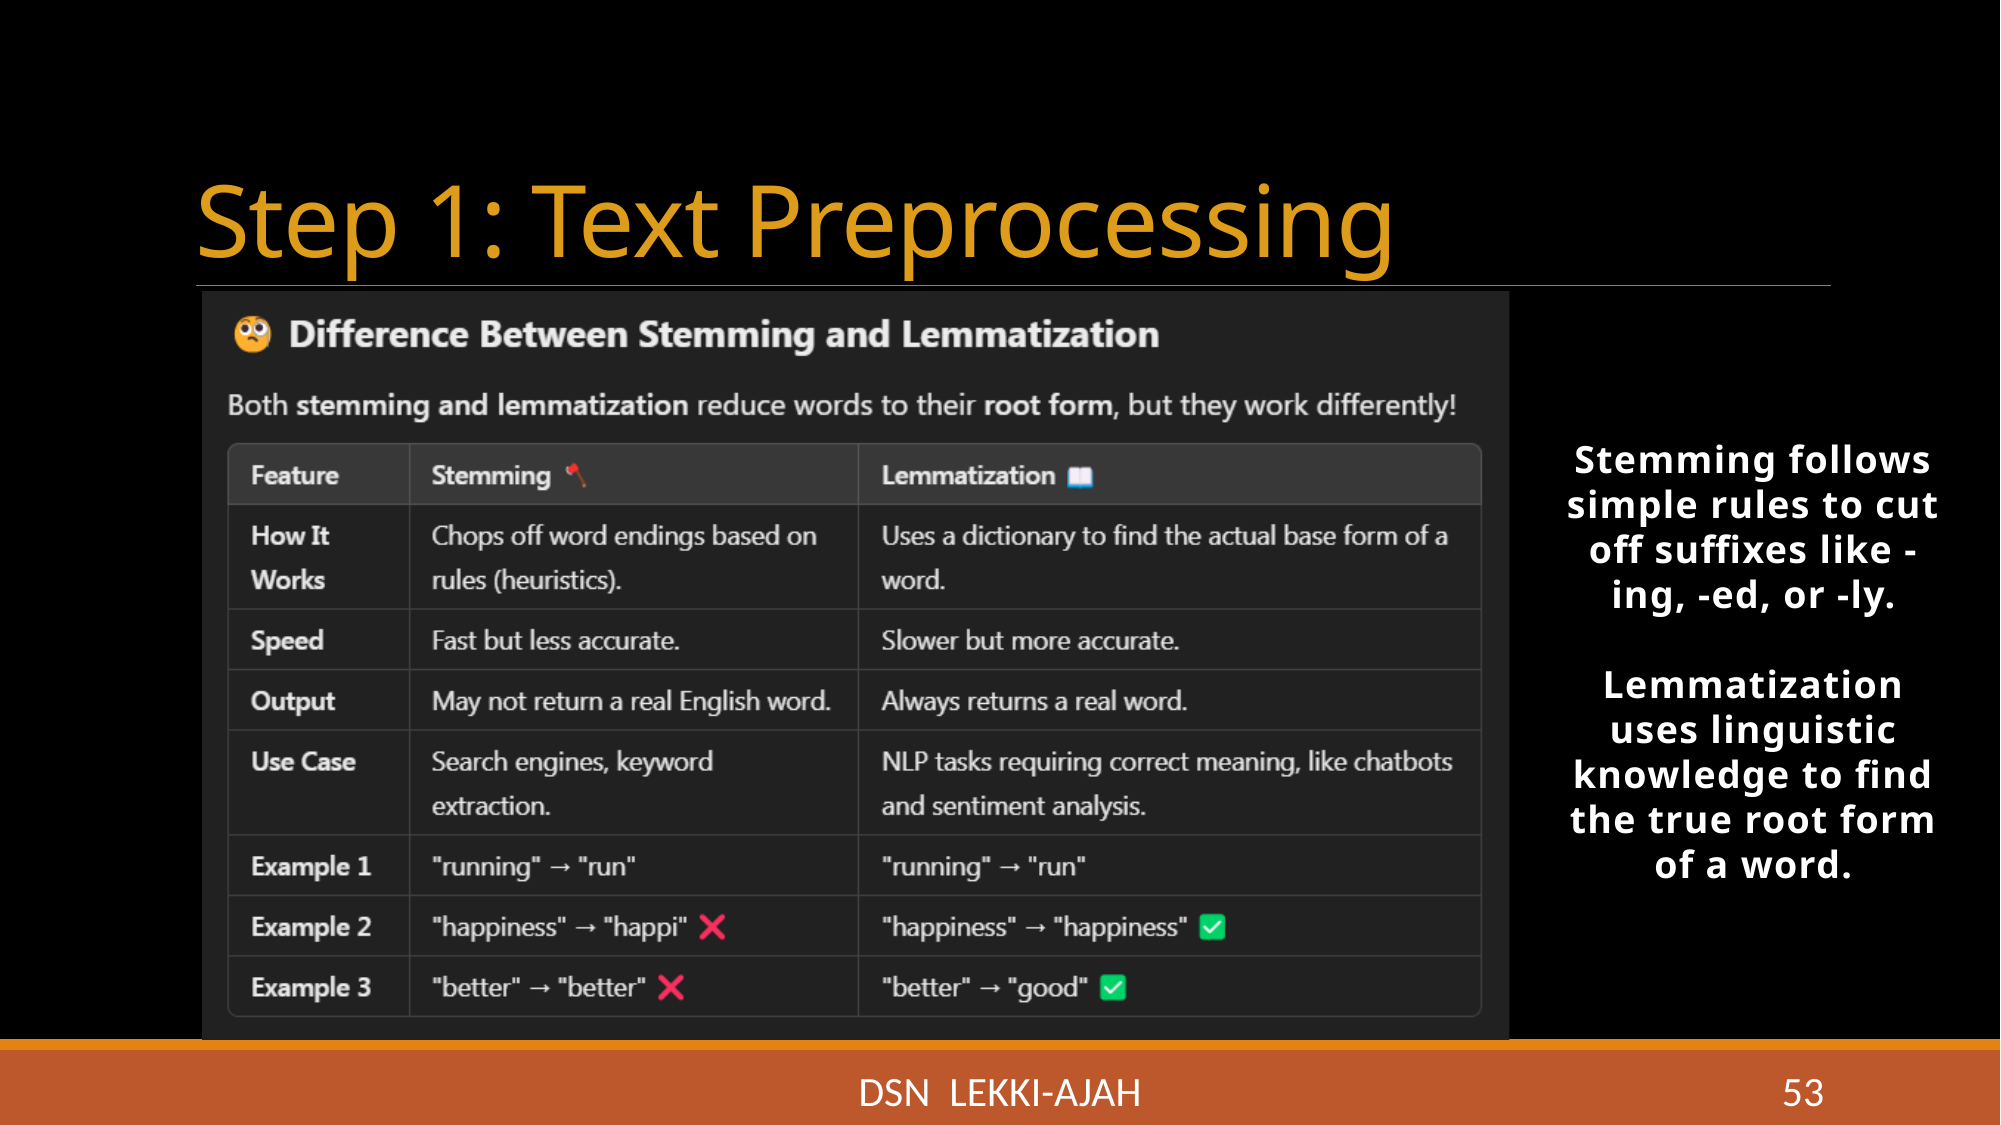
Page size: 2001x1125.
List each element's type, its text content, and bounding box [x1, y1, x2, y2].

text_box [277, 1048, 933, 1054]
slide_number 53 [1624, 1059, 1840, 1120]
text_box Stemming follows simple rules to cut off suffixes like -ing, -ed, or -ly. Lemmatization uses linguistic knowledge to find the true root form of a word. [1549, 428, 1958, 894]
title Step 1: Text Preprocessing [180, 47, 1830, 285]
footer DSN LEKKI-AJAH [604, 1059, 1396, 1120]
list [201, 290, 1510, 1040]
